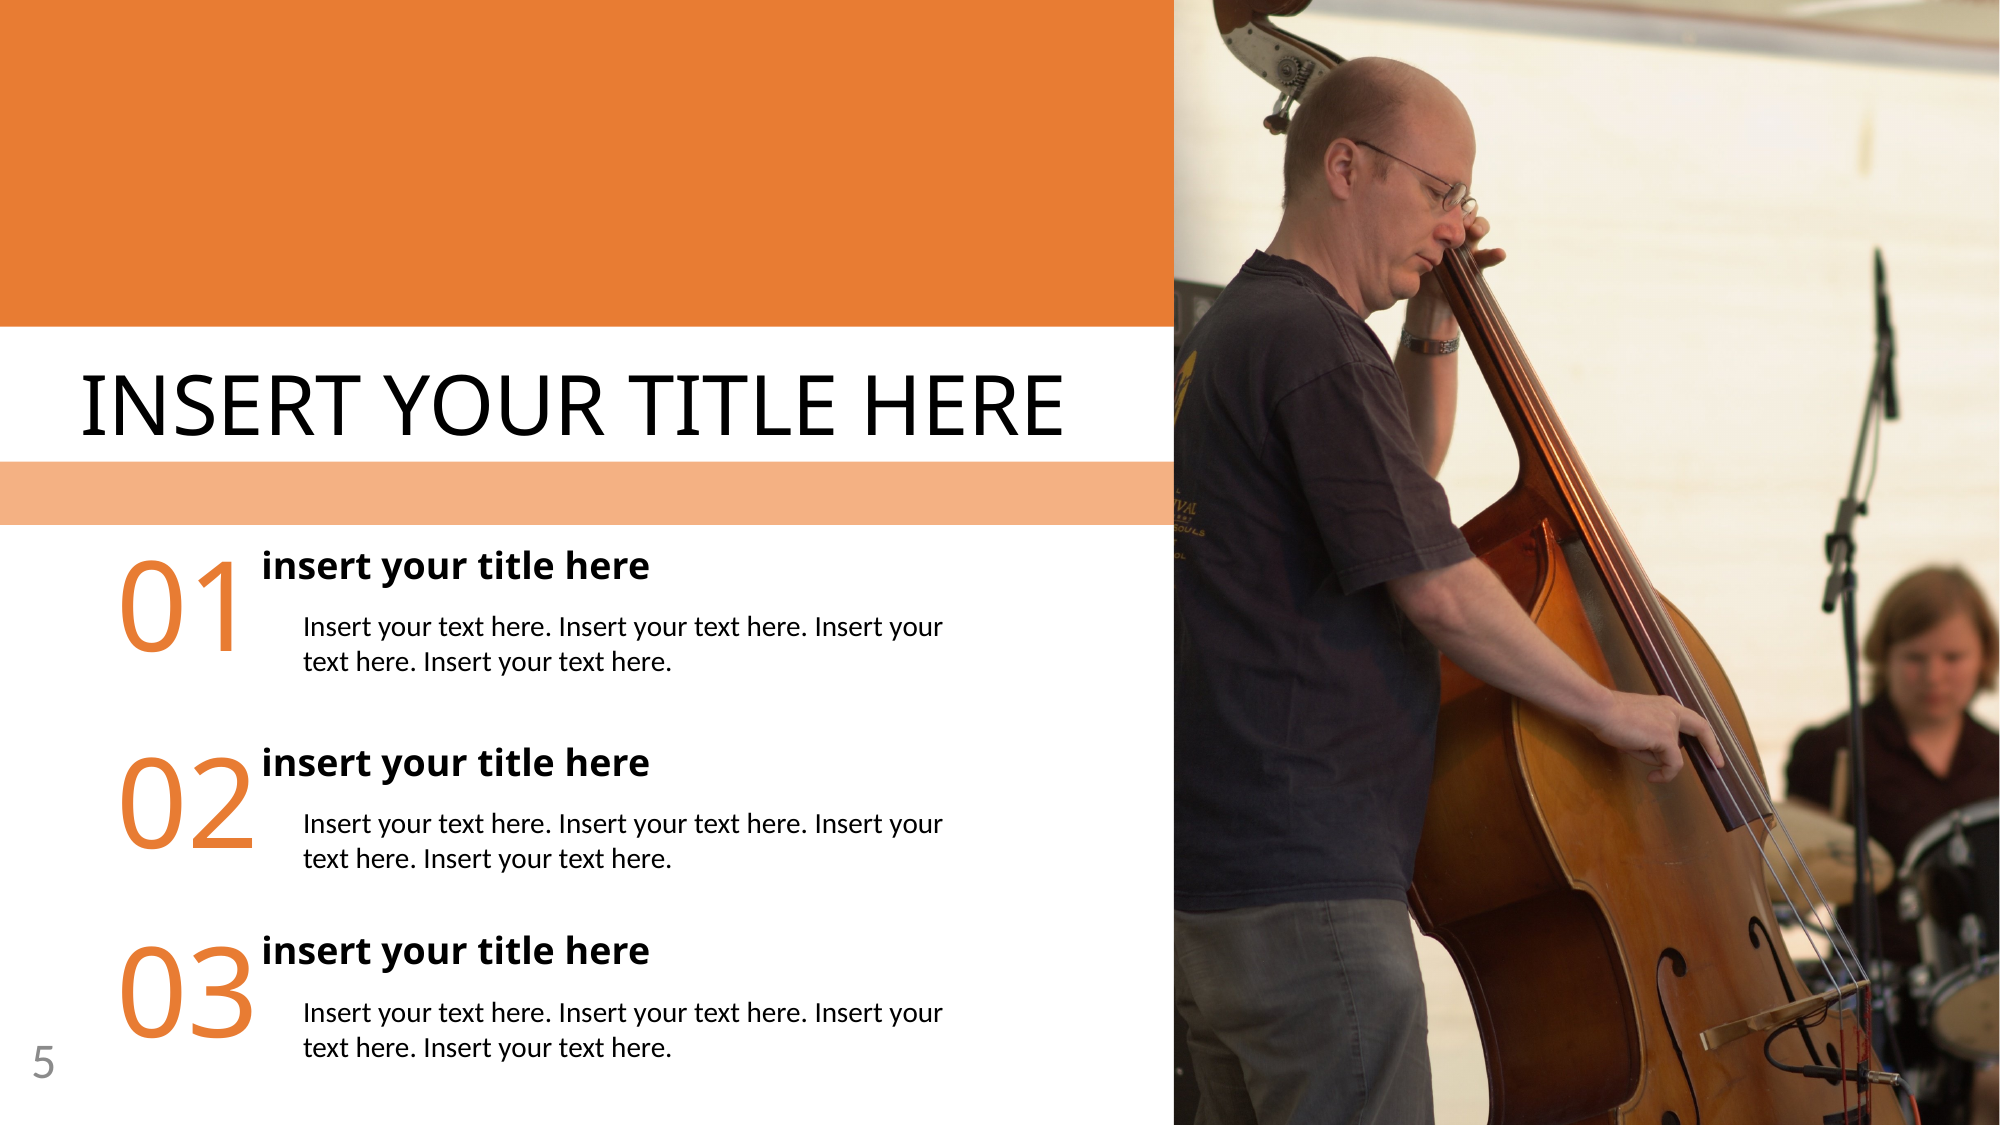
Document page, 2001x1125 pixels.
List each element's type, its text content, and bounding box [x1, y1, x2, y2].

text_box Insert your text here. Insert your text here. Insert your text here. Insert your text here. [288, 985, 1004, 1071]
text_box 02 [101, 716, 289, 881]
text_box insert your title here [246, 534, 666, 594]
text_box 01 [101, 519, 289, 684]
text_box INSERT YOUR TITLE HERE [65, 348, 1173, 488]
text_box 03 [101, 904, 289, 1070]
text_box Insert your text here. Insert your text here. Insert your text here. Insert your text here. [288, 599, 1004, 685]
slide_number 5 [0, 1029, 72, 1089]
picture [1173, 0, 2000, 1125]
text_box insert your title here [246, 919, 666, 980]
text_box [0, 0, 1173, 328]
text_box insert your title here [246, 731, 666, 792]
text_box Insert your text here. Insert your text here. Insert your text here. Insert your text here. [288, 796, 1004, 882]
text_box [0, 461, 1173, 526]
